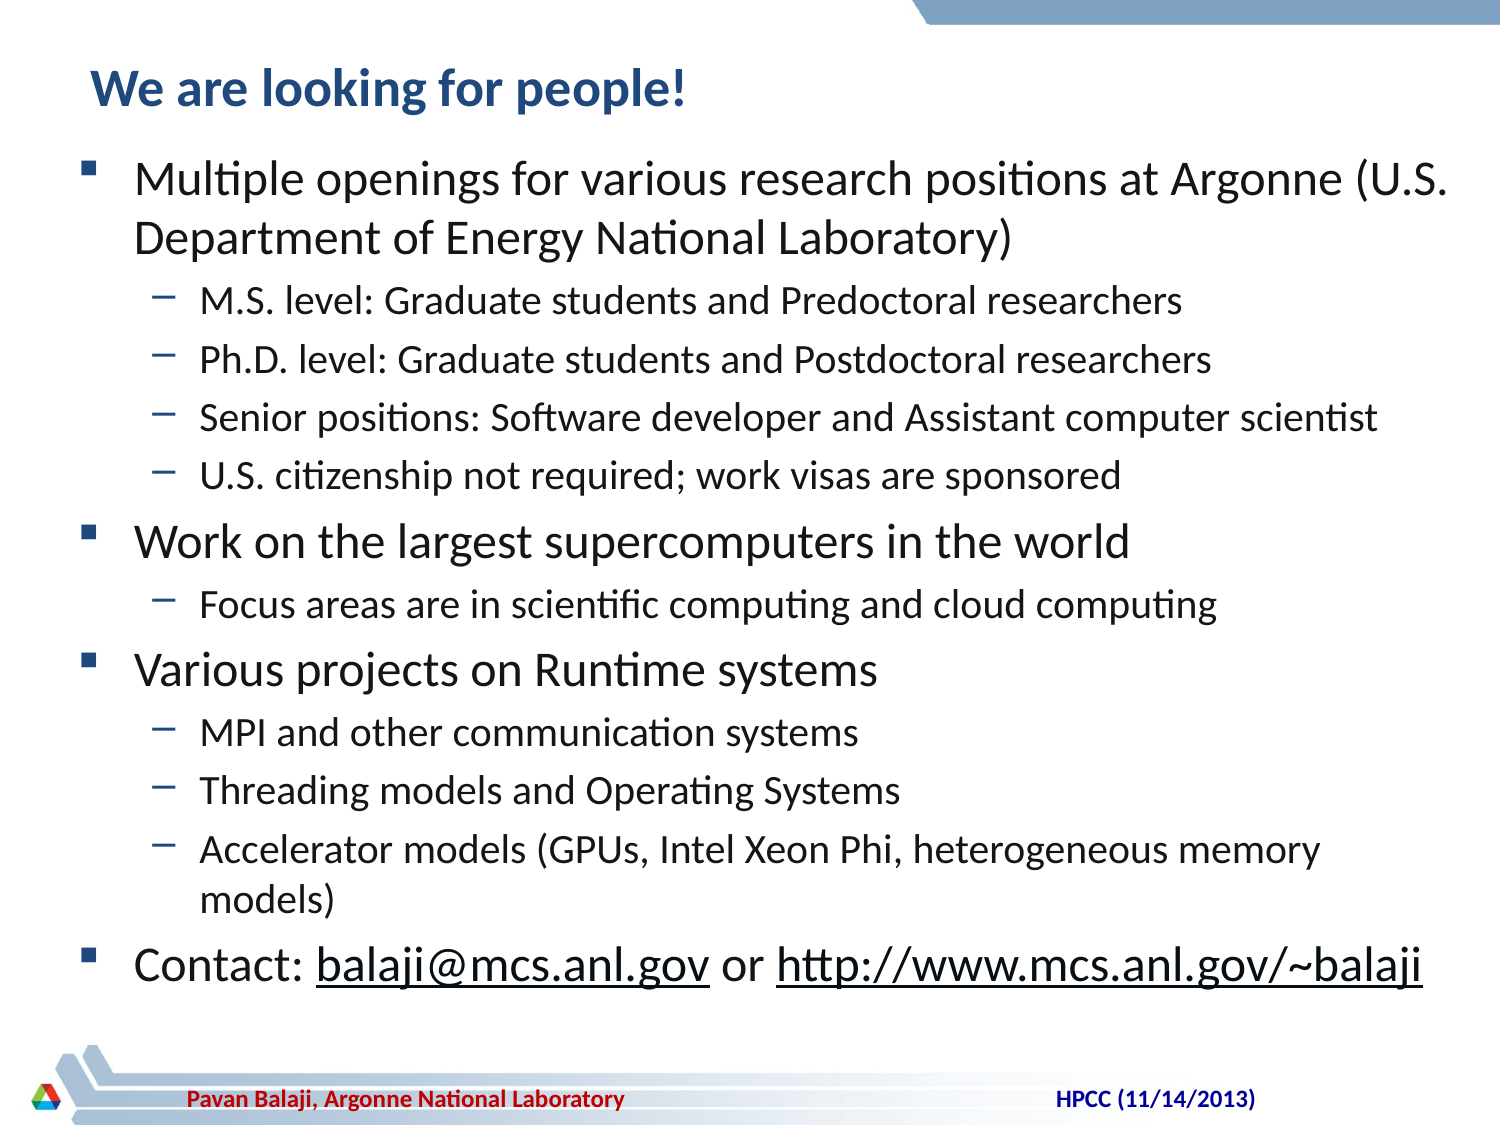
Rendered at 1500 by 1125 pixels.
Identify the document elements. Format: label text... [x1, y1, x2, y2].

title We are looking for people! [74, 44, 1426, 137]
list Multiple openings for various research positions at Argonne (U.S. Department of Energy National Laboratory) M.S. level: Graduate students and Predoctoral researchers Ph.D. level: Graduate students and Postdoctoral researchers Senior positions: Software developer and Assistant computer scientist U.S. citizenship not required; work visas are sponsored Work on the largest supercomputers in the world Focus areas are in scientific computing and cloud computing Various projects on Runtime systems MPI and other communication systems Threading models and Operating Systems Accelerator models (GPUs, Intel Xeon Phi, heterogeneous memory models) Contact: balaji@mcs.anl.gov or http://www.mcs.anl.gov/~balaji [62, 137, 1476, 1088]
footer HPCC (11/14/2013) [862, 1074, 1450, 1113]
picture [0, 1037, 1500, 1125]
picture [0, 0, 1500, 26]
